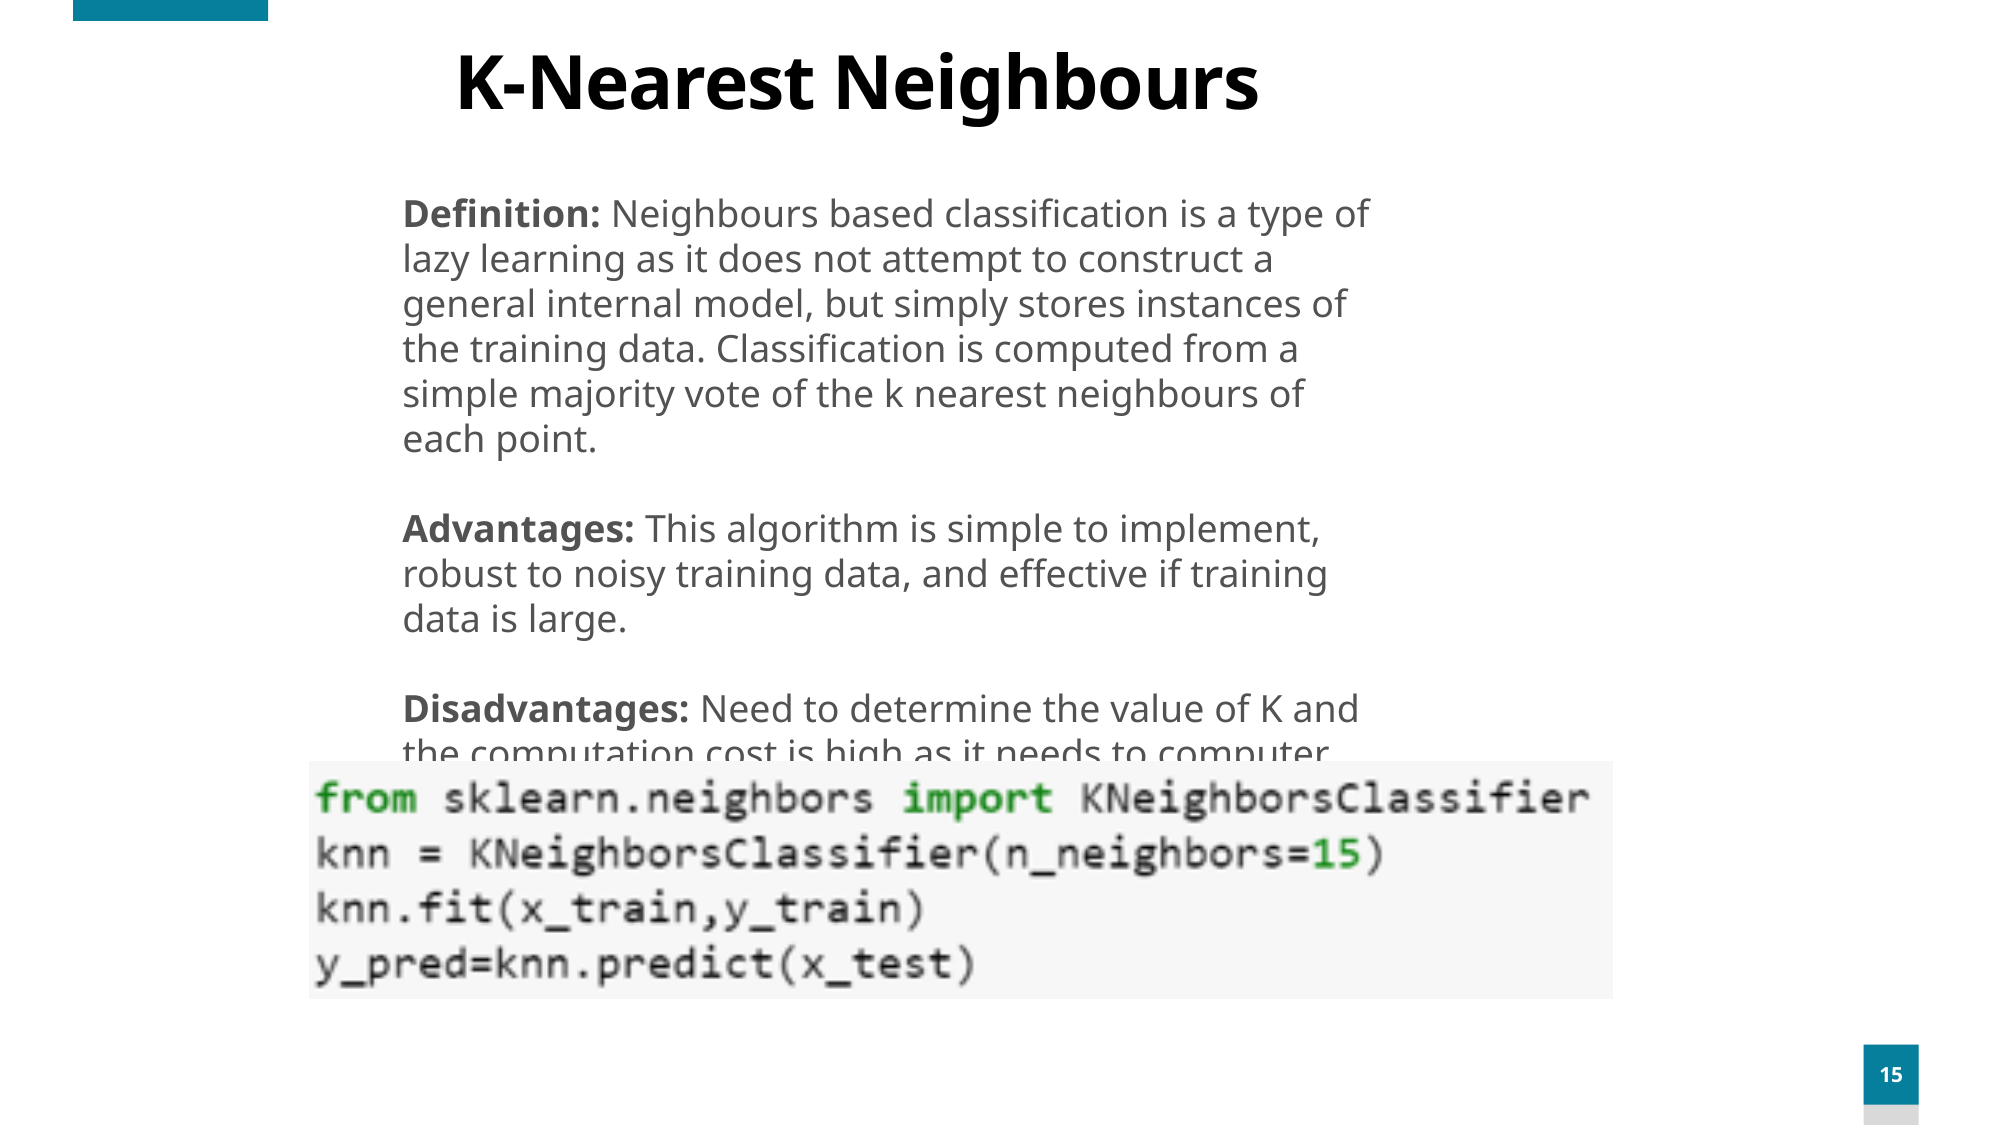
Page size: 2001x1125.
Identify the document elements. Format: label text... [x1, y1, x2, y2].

text_box Definition: Neighbours based classification is a type of lazy learning as it does not attempt to construct a general internal model, but simply stores instances of the training data. Classification is computed from a simple majority vote of the k nearest neighbours of each point. Advantages: This algorithm is simple to implement, robust to noisy training data, and effective if training data is large. Disadvantages: Need to determine the value of K and the computation cost is high as it needs to computer the distance of each instance to all the training samples. [387, 182, 1388, 761]
picture [309, 761, 1613, 999]
title K-Nearest Neighbours [73, 41, 1907, 220]
